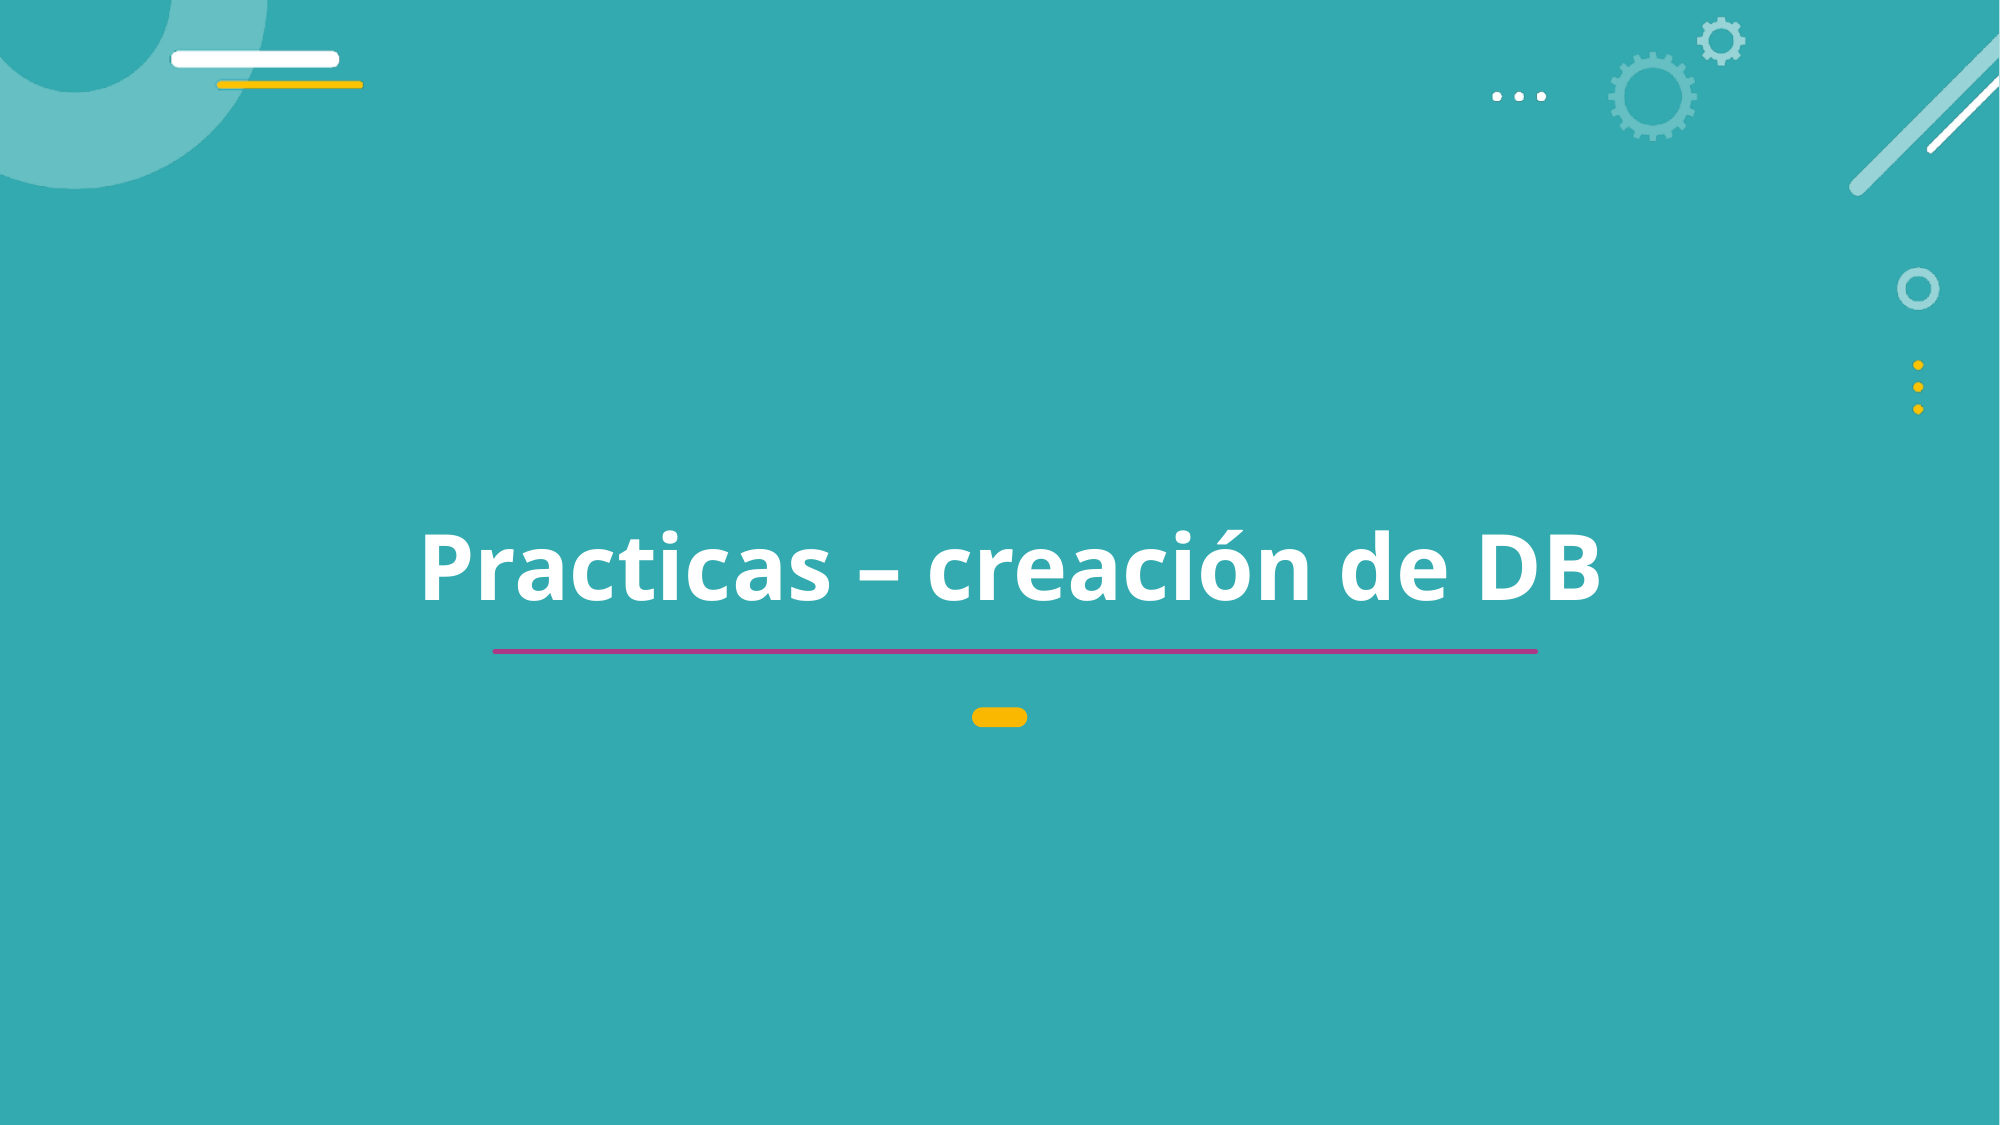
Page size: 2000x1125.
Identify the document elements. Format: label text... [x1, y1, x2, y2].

text_box Practicas – creación de DB [402, 501, 1621, 628]
text_box [0, 439, 2000, 1125]
picture [0, 0, 2000, 430]
text_box [972, 707, 1028, 728]
